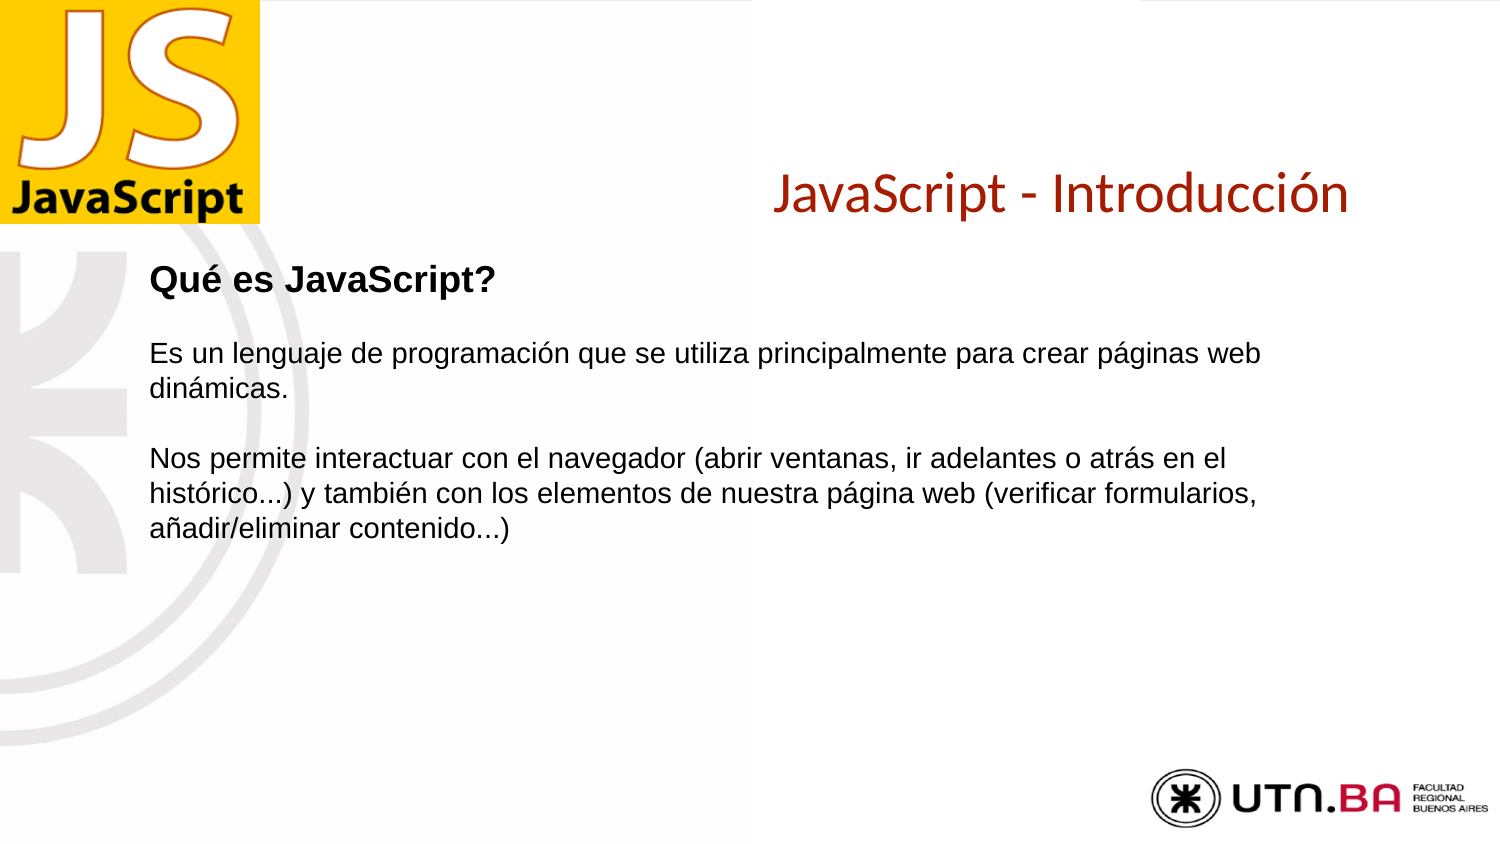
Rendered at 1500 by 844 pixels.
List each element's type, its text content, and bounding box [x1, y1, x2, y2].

picture [0, 0, 1500, 844]
title JavaScript - Introducción [134, 138, 1366, 235]
list Qué es JavaScript? Es un lenguaje de programación que se utiliza principalmente para crear páginas web dinámicas. Nos permite interactuar con el navegador (abrir ventanas, ir adelantes o atrás en el histórico...) y también con los elementos de nuestra página web (verificar formularios, añadir/eliminar contenido...) [134, 235, 1366, 750]
